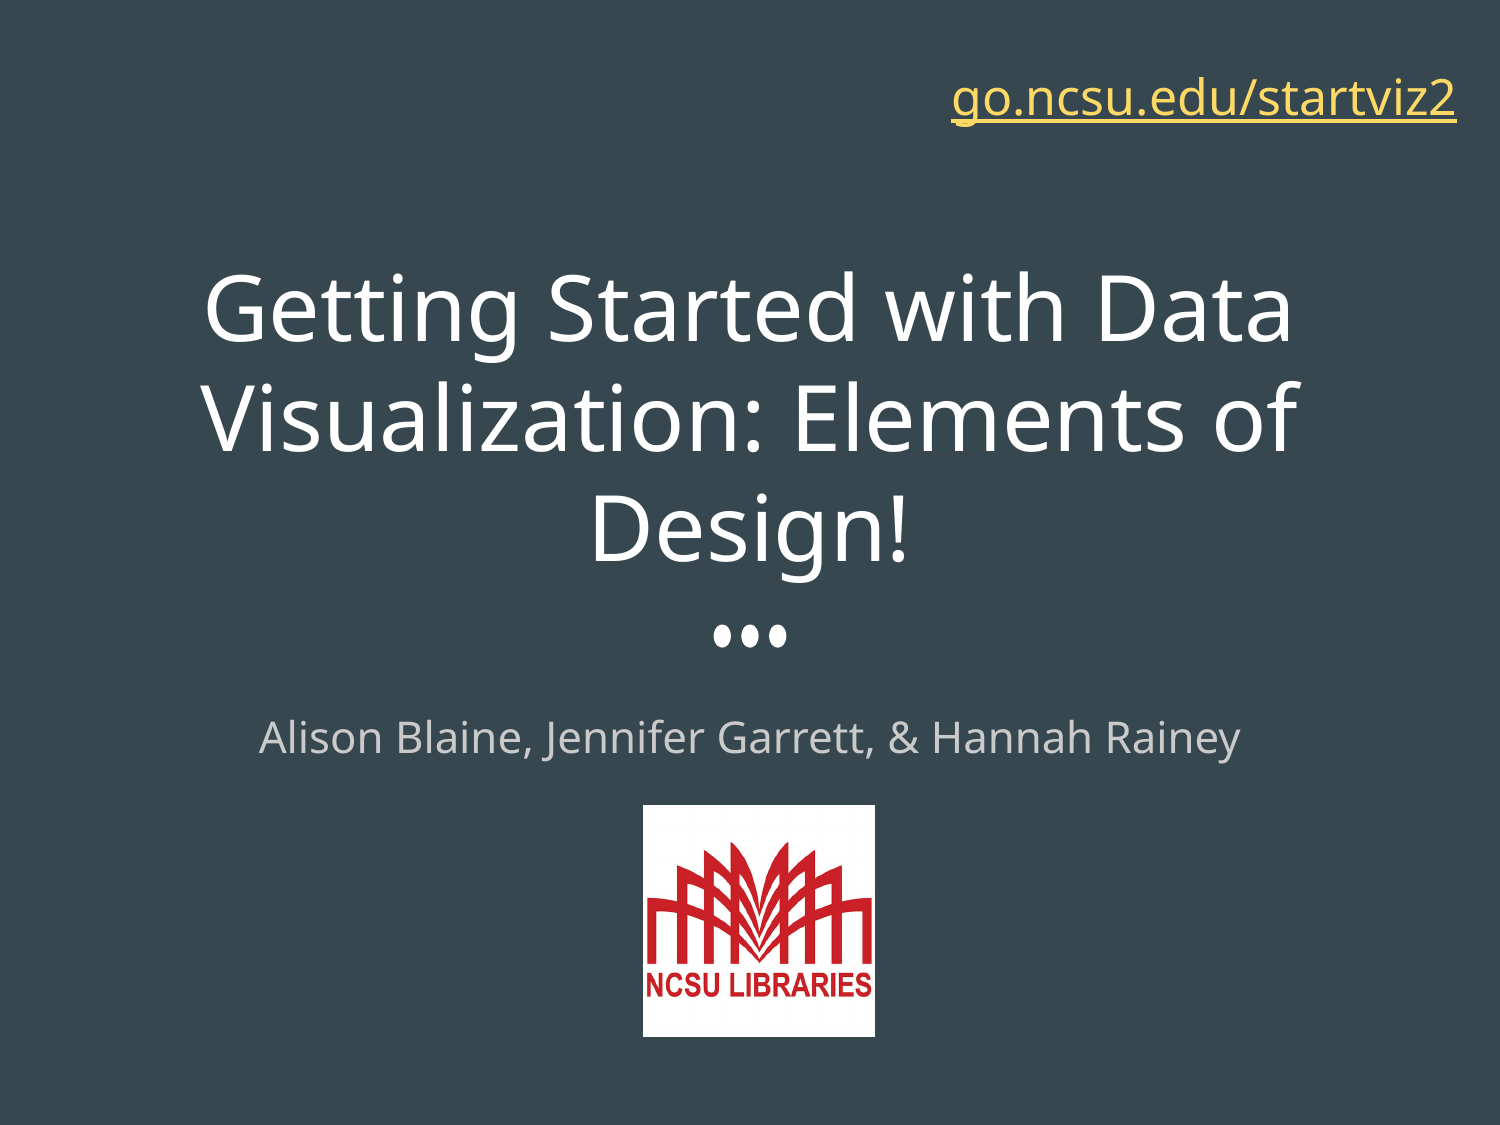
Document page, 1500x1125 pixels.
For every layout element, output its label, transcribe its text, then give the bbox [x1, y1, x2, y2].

title Getting Started with Data Visualization: Elements of Design! [110, 216, 1390, 596]
subtitle Alison Blaine, Jennifer Garrett, & Hannah Rainey [110, 694, 1390, 868]
text_box go.ncsu.edu/startviz2 [0, 0, 1473, 189]
picture [643, 805, 875, 1037]
